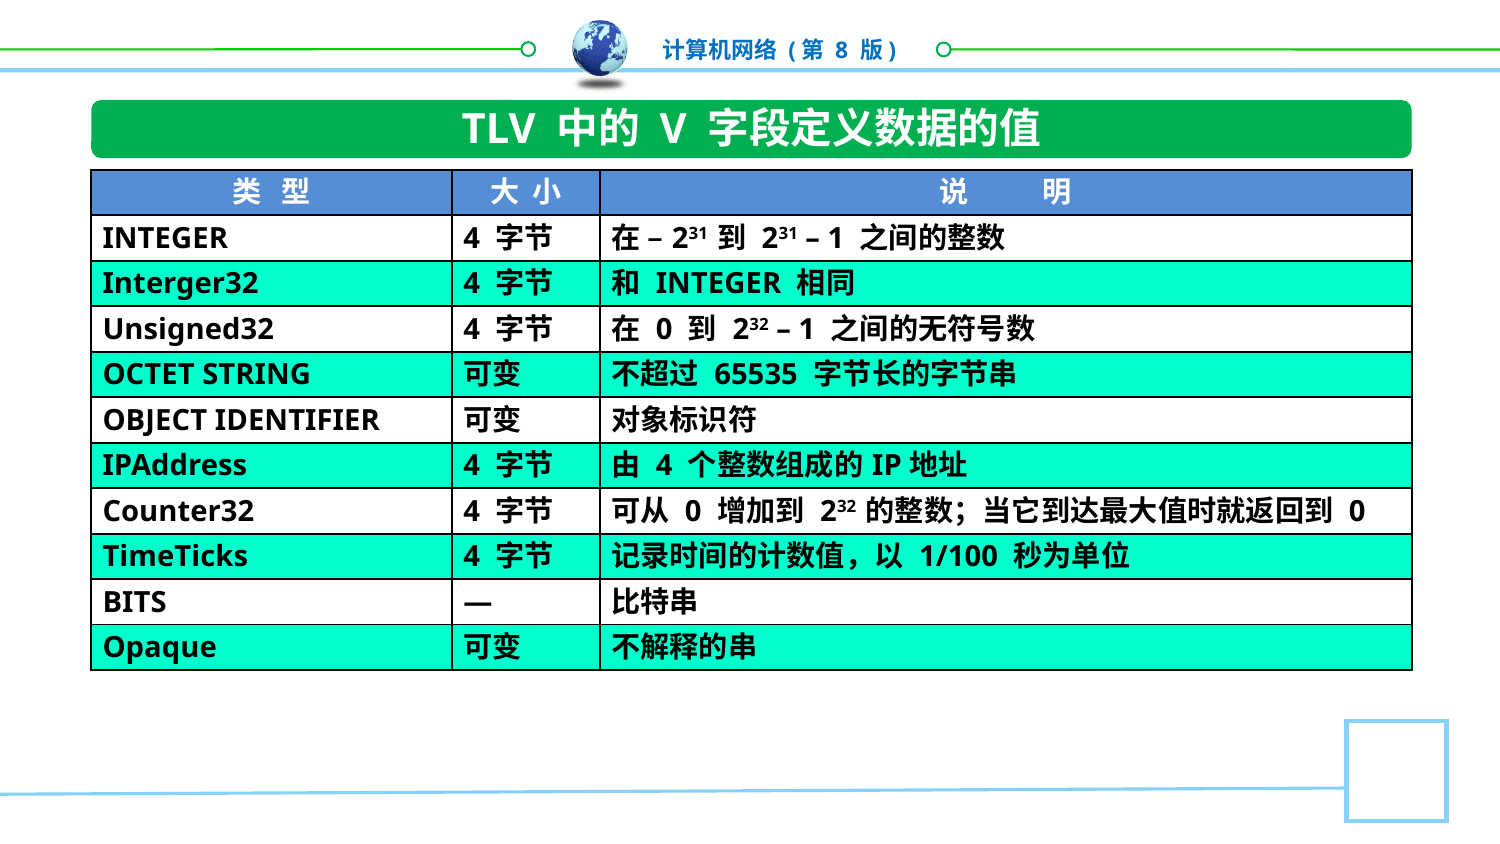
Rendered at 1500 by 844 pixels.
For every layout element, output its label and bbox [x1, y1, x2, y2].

table_cell [453, 444, 599, 487]
table_cell [92, 307, 451, 351]
table_cell [453, 489, 599, 533]
table_cell [453, 625, 599, 669]
text_box [91, 94, 1412, 160]
table_header [453, 171, 599, 214]
table_cell [601, 398, 1411, 442]
table_cell [92, 580, 451, 624]
table_cell [453, 307, 599, 351]
table_cell [601, 353, 1411, 396]
table_cell [601, 216, 1411, 260]
table_cell [453, 535, 599, 578]
table_cell [453, 262, 599, 305]
table_cell [601, 444, 1411, 487]
table_cell [601, 580, 1411, 624]
table_cell [601, 489, 1411, 533]
table_cell [92, 625, 451, 669]
table_cell [92, 444, 451, 487]
table_cell [601, 535, 1411, 578]
table_cell [601, 625, 1411, 669]
table_cell [92, 216, 451, 260]
table_cell [601, 262, 1411, 305]
table_header [601, 171, 1411, 214]
table_cell [453, 398, 599, 442]
table_cell [453, 580, 599, 624]
picture [570, 18, 629, 94]
table_cell [453, 353, 599, 396]
table_cell [92, 535, 451, 578]
table_cell [601, 307, 1411, 351]
table_cell [453, 216, 599, 260]
table_cell [92, 489, 451, 533]
table_cell [92, 353, 451, 396]
table_header [92, 171, 451, 214]
table_cell [92, 262, 451, 305]
table_cell [92, 398, 451, 442]
